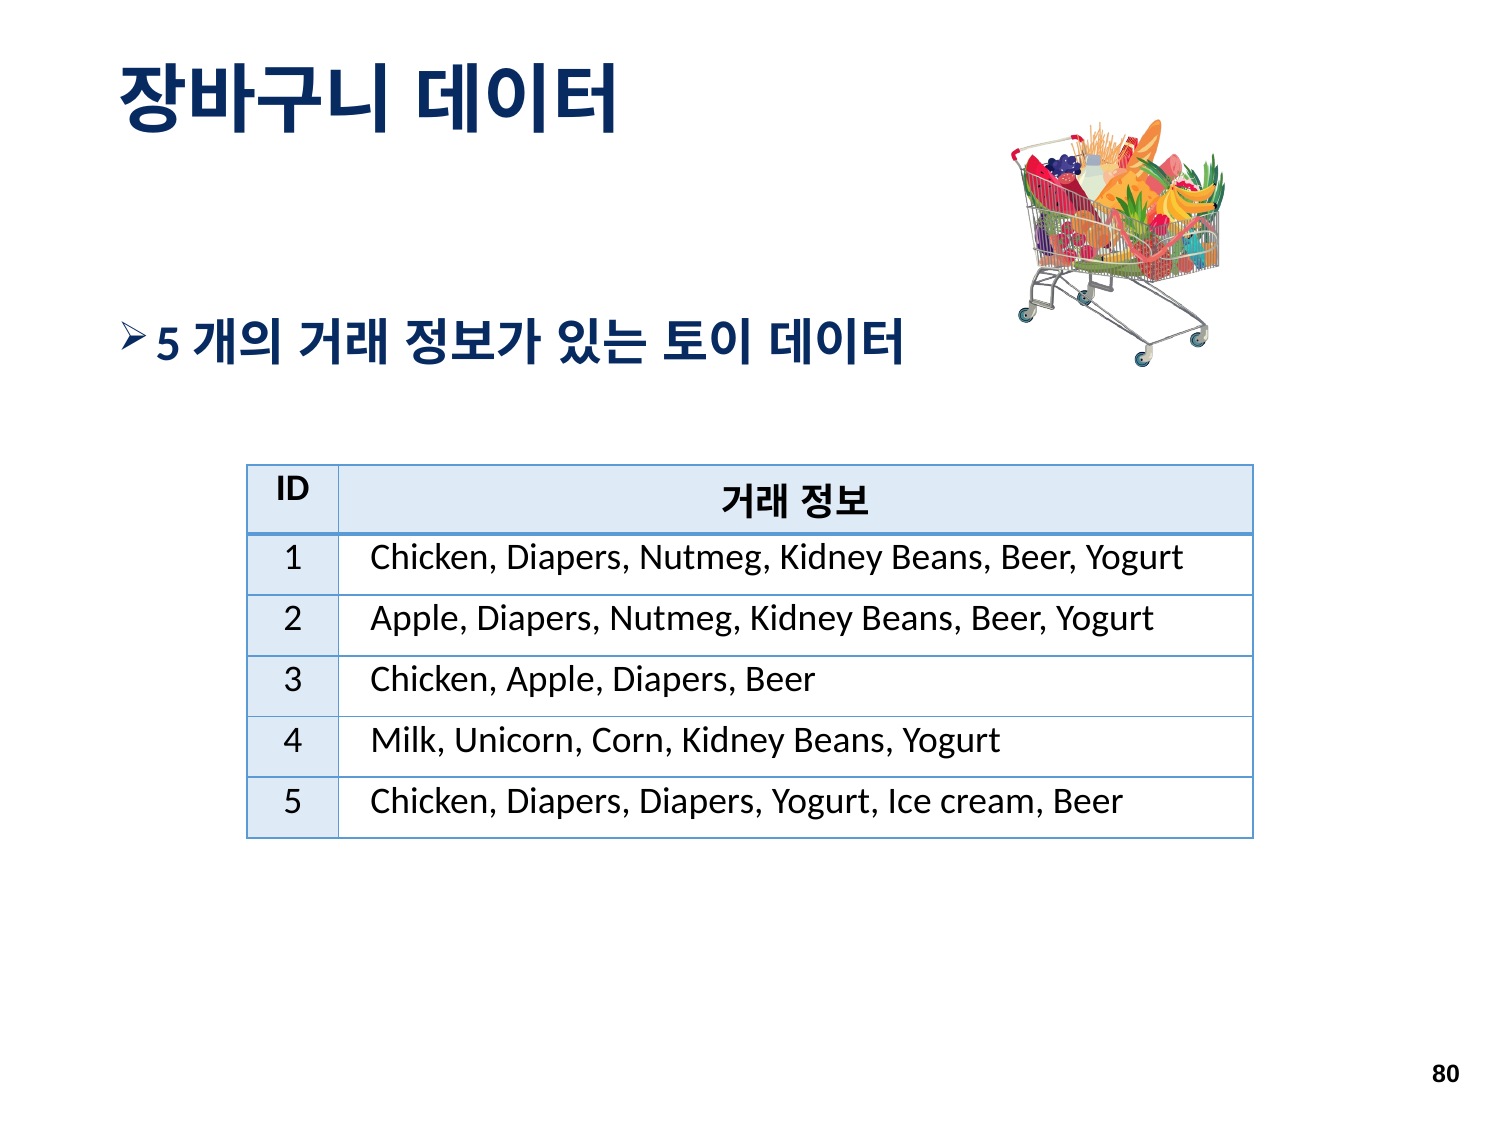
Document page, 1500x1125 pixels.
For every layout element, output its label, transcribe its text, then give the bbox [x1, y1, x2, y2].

picture [938, 116, 1277, 371]
table_cell Apple, Diapers, Nutmeg, Kidney Beans, Beer, Yogurt [339, 596, 1252, 655]
table_cell 4 [248, 717, 338, 776]
table_cell 1 [248, 536, 338, 594]
table_cell Chicken, Diapers, Diapers, Yogurt, Ice cream, Beer [339, 778, 1252, 837]
table_cell 2 [248, 596, 338, 655]
table_cell Milk, Unicorn, Corn, Kidney Beans, Yogurt [339, 717, 1252, 776]
table_header 거래 정보 [339, 466, 1252, 532]
table_cell 3 [248, 657, 338, 716]
table_cell Chicken, Apple, Diapers, Beer [339, 657, 1252, 716]
list 5개의 거래 정보가 있는 토이 데이터 [103, 309, 1397, 1125]
slide_number 80 [1396, 1042, 1475, 1103]
table_cell Chicken, Diapers, Nutmeg, Kidney Beans, Beer, Yogurt [339, 536, 1252, 594]
title 장바구니 데이터 [103, 27, 1397, 179]
table_cell 5 [248, 778, 338, 837]
table_header ID [248, 466, 338, 532]
